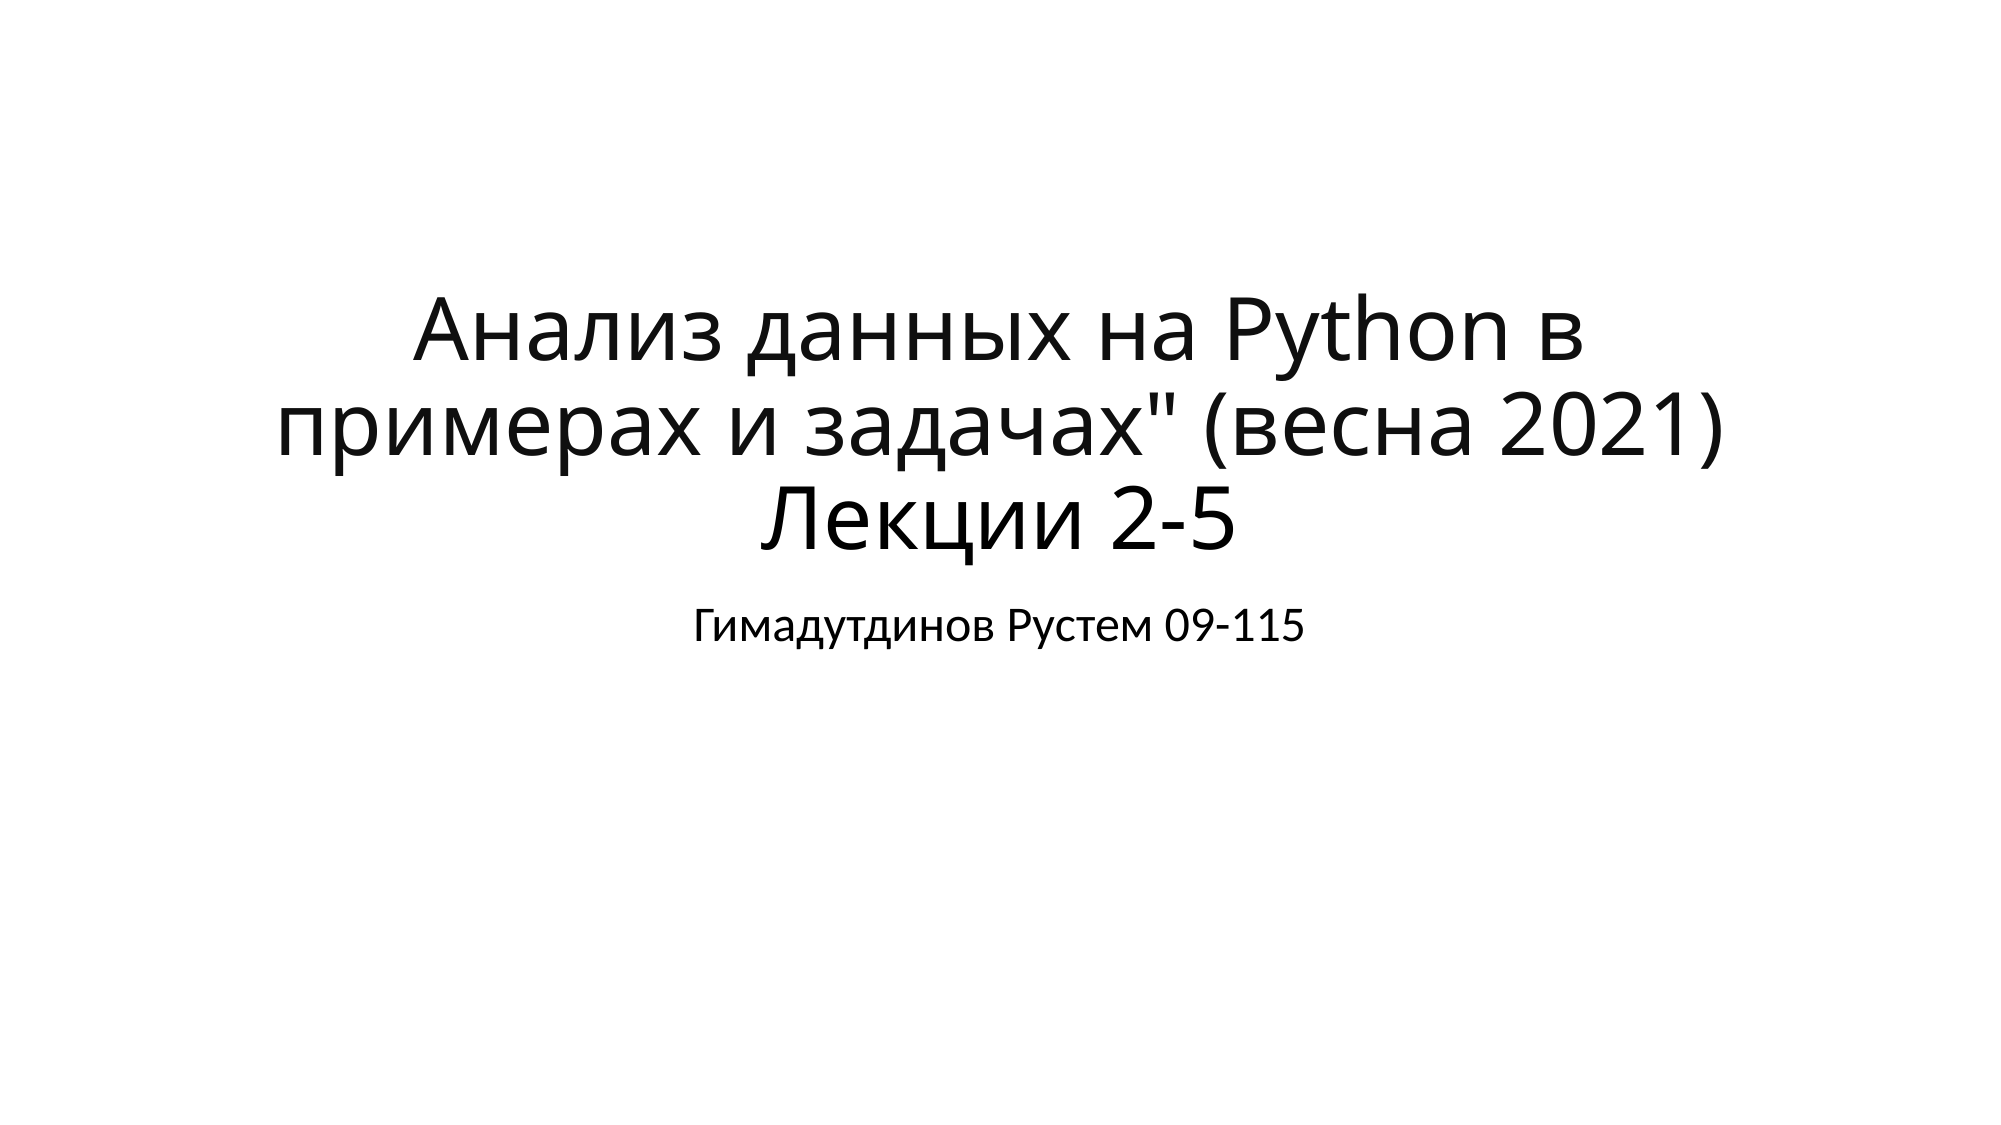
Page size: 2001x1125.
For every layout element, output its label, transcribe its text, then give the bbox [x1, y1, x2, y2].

subtitle Гимадутдинов Рустем 09-115 [249, 590, 1750, 863]
title Анализ данных на Python в примерах и задачах" (весна 2021) Лекции 2-5 [249, 184, 1750, 576]
